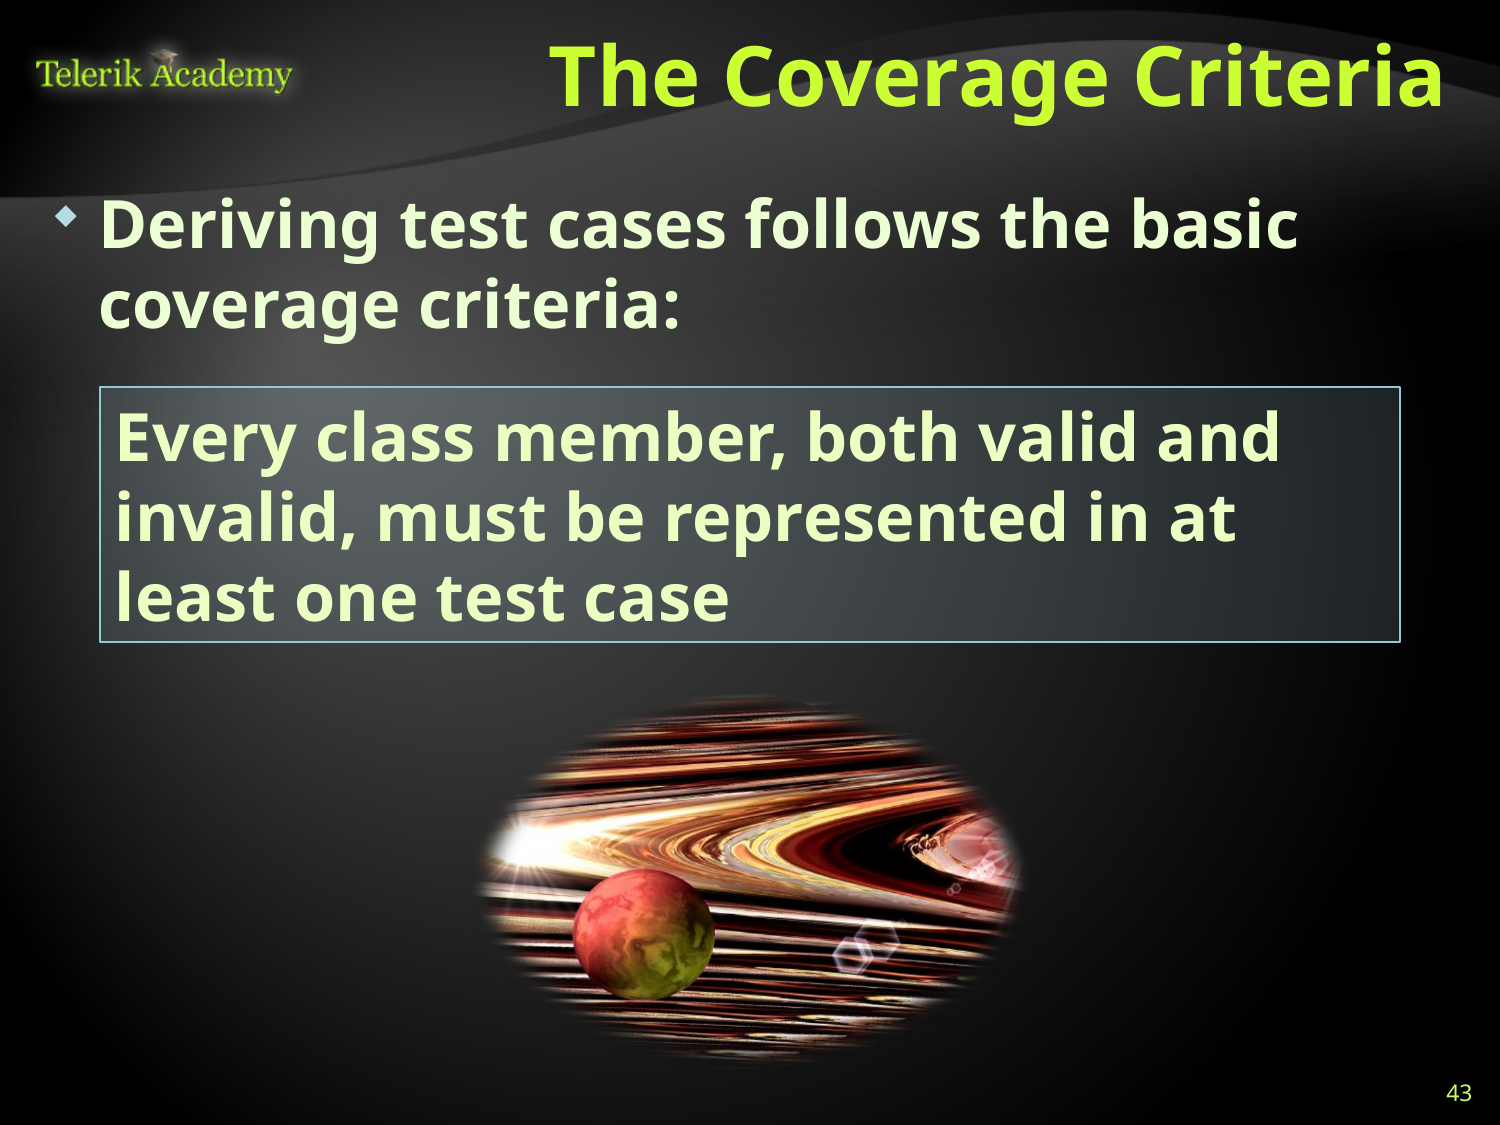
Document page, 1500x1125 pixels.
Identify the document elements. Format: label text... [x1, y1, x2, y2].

slide_number 43 [1412, 1074, 1488, 1113]
list Deriving test cases follows the basic coverage criteria: [37, 174, 1463, 363]
title The Coverage Criteria [300, 12, 1463, 150]
text_box Every class member, both valid and invalid, must be represented in at least one test case [99, 387, 1400, 643]
picture [0, 0, 1500, 1125]
